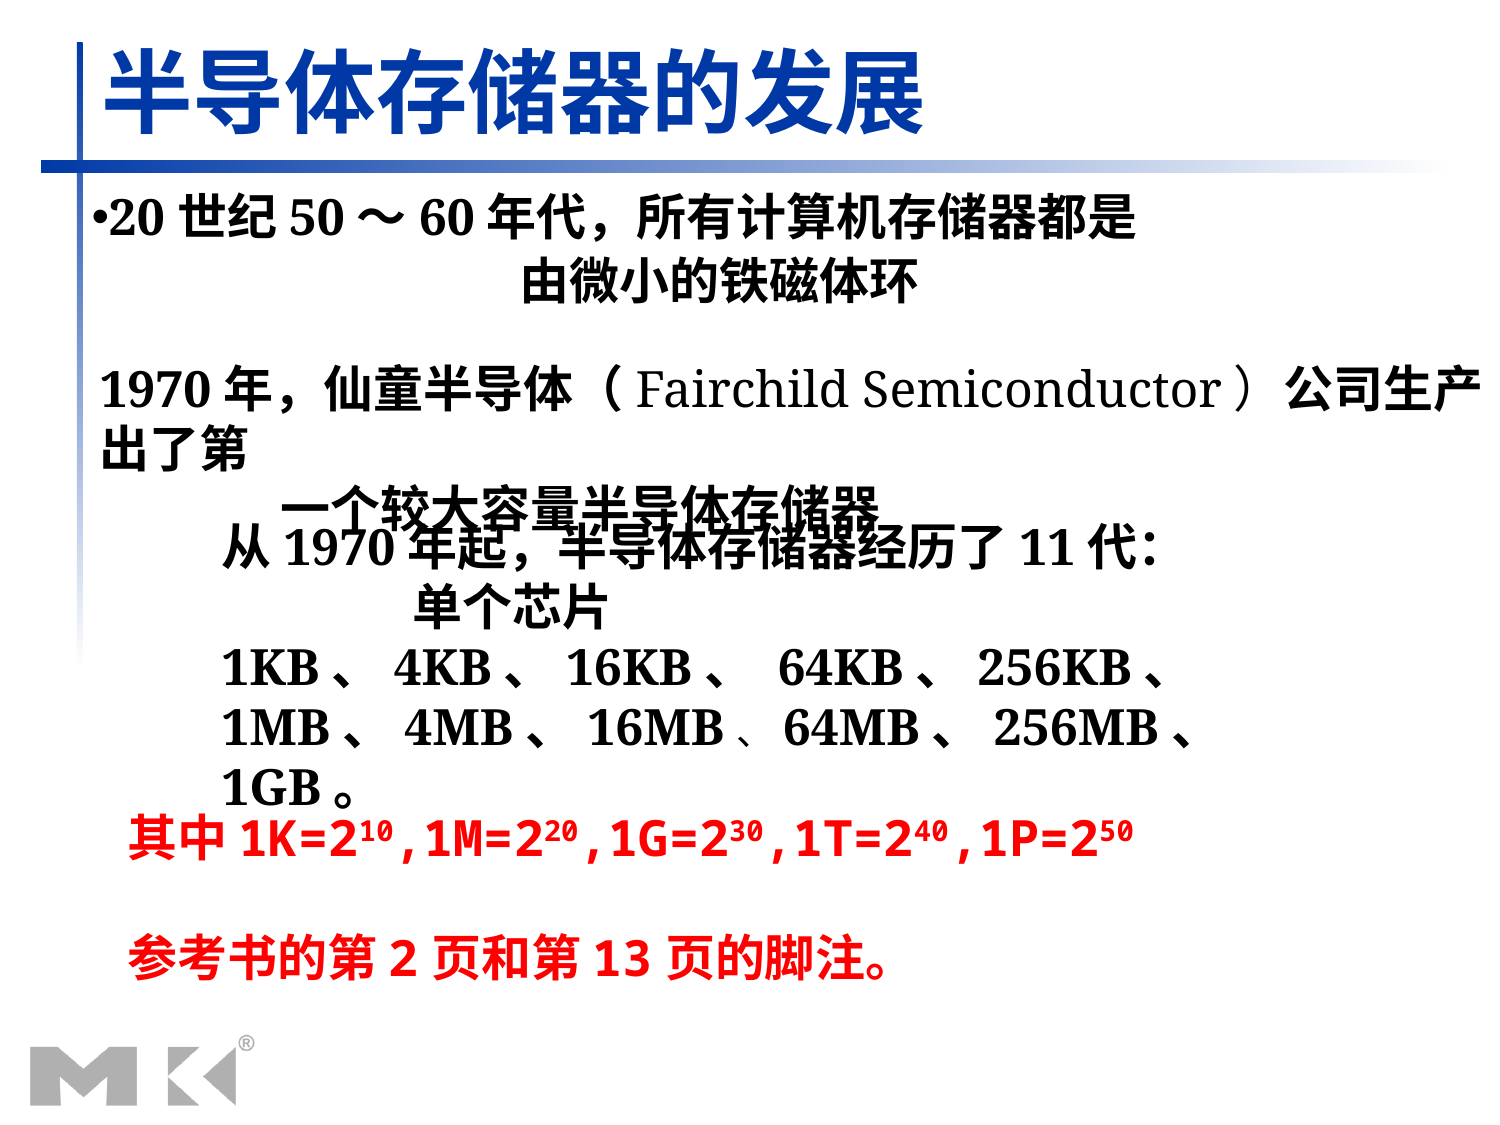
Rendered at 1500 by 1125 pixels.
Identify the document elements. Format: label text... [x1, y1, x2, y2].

text_box 从1970年起，半导体存储器经历了11代： 单个芯片 1KB、4KB、16KB、 64KB、256KB、1MB、4MB、16MB、64MB、256MB、1GB。 [206, 507, 1247, 823]
text_box [436, 161, 440, 173]
text_box 其中1K=210,1M=220,1G=230,1T=240,1P=250 参考书的第2页和第13页的脚注。 [112, 799, 1211, 1054]
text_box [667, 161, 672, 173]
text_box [700, 161, 706, 173]
text_box Di [815, 161, 819, 173]
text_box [722, 161, 726, 173]
text_box 1970年，仙童半导体（Fairchild Semiconductor）公司生产出了第 一个较大容量半导体存储器 [84, 349, 1500, 545]
text_box 20世纪50～60年代，所有计算机存储器都是 由微小的铁磁体环 [76, 184, 1451, 318]
title 半导体存储器的发展 [85, 0, 1442, 153]
text_box Di [793, 161, 797, 173]
picture [29, 1034, 255, 1106]
text_box IF [612, 161, 617, 173]
